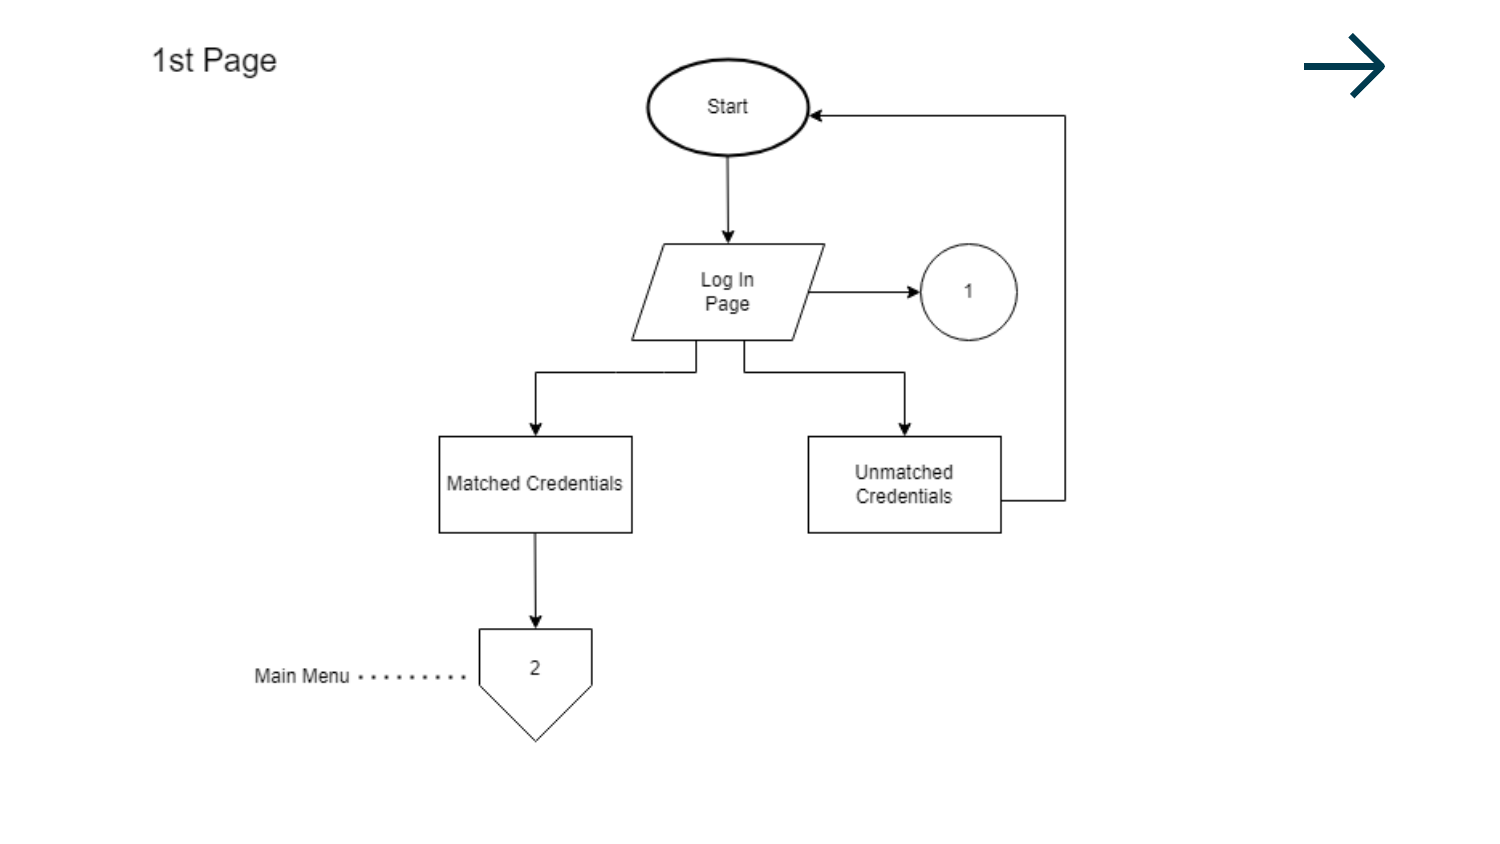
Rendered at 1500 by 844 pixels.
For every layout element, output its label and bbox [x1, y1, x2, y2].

text_box [1303, 34, 1383, 97]
picture [117, 35, 1177, 794]
